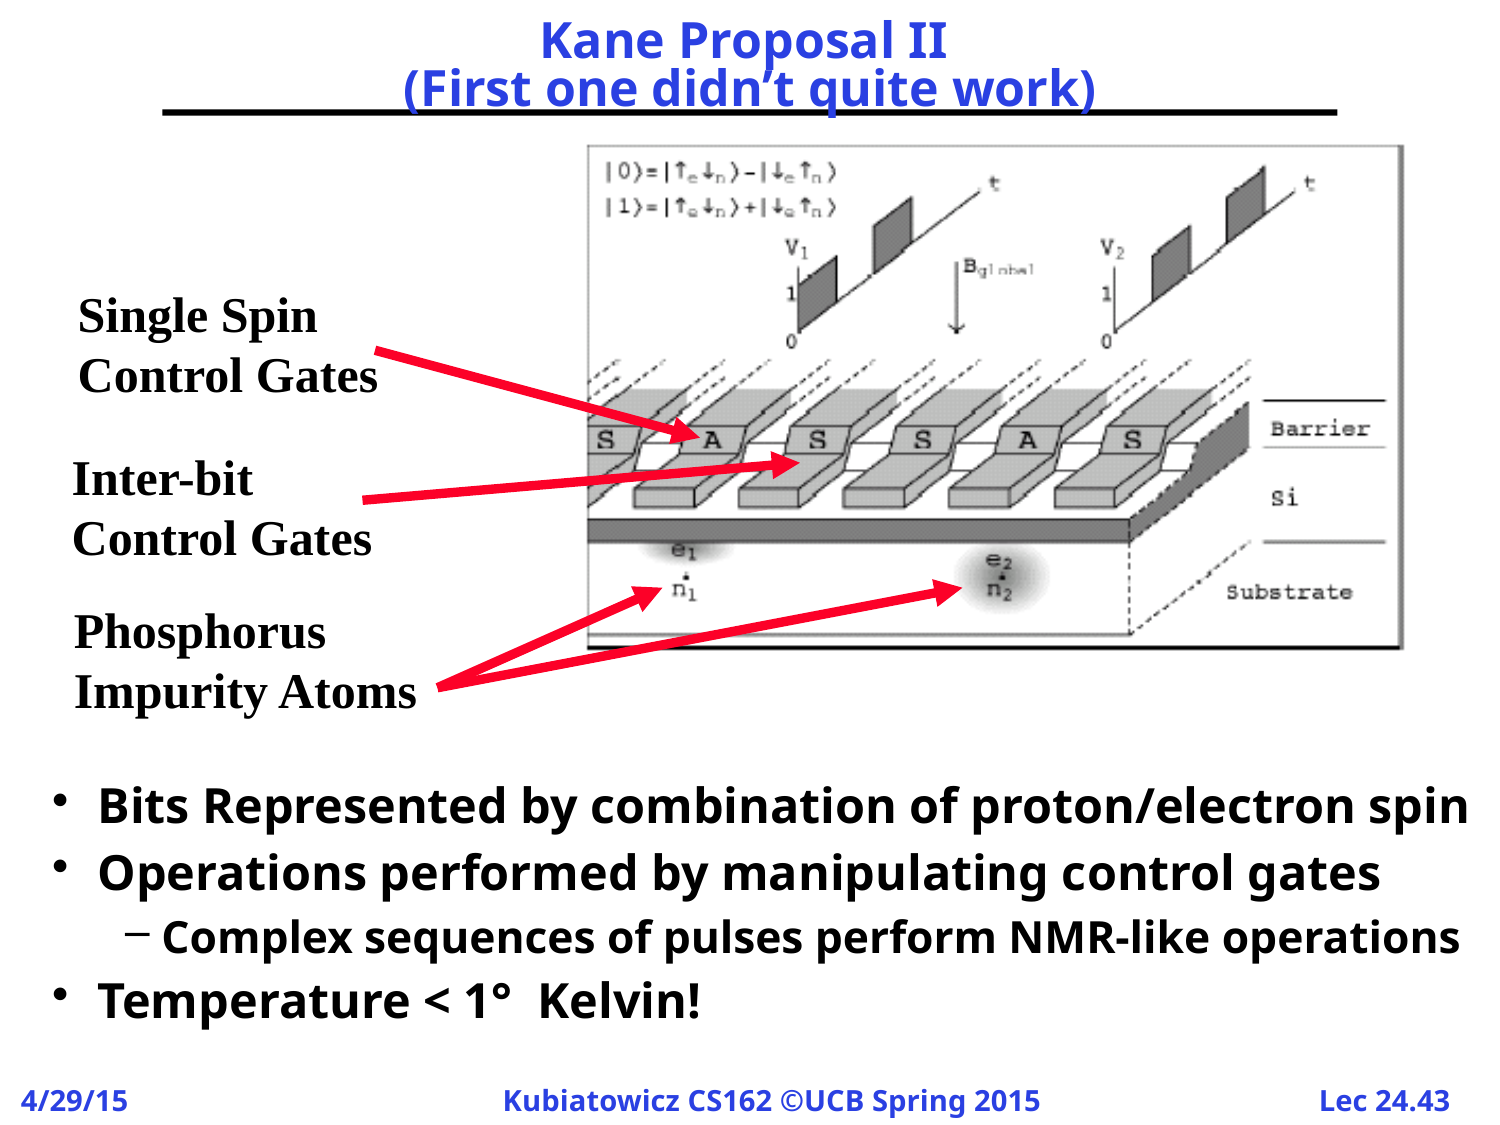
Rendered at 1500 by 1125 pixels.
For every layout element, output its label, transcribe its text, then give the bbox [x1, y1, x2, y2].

title Kane Proposal II (First one didn’t quite work) [125, 37, 1375, 98]
text_box Phosphorus Impurity Atoms [59, 591, 433, 727]
text_box Single Spin Control Gates [62, 275, 394, 410]
text_box Inter-bit Control Gates [56, 438, 388, 574]
picture [574, 137, 1413, 660]
list Bits Represented by combination of proton/electron spin Operations performed by manipulating control gates Complex sequences of pulses perform NMR-like operations Temperature < 1° Kelvin! [37, 774, 1500, 1050]
